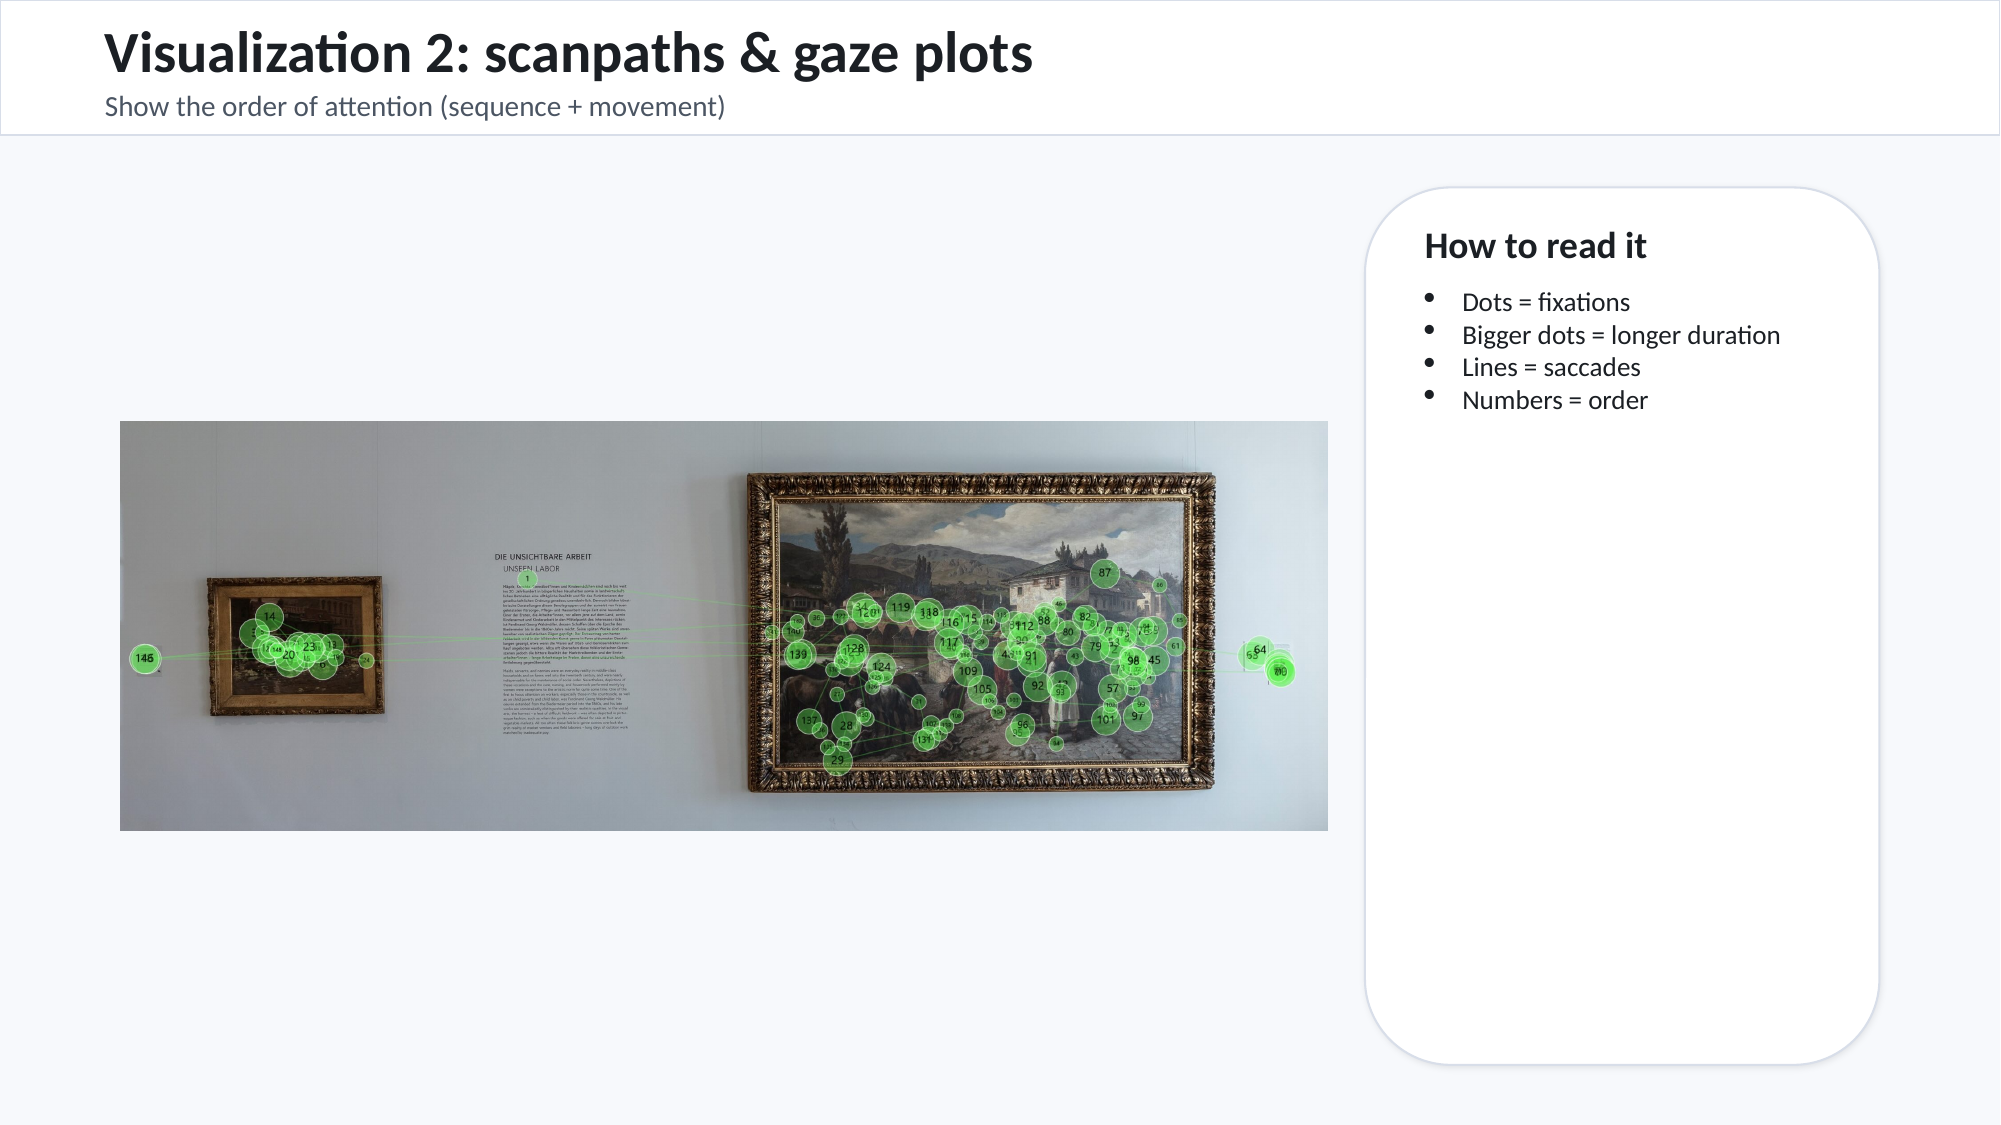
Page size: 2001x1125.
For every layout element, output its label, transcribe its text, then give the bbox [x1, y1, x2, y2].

text_box How to read it [1410, 217, 1845, 270]
text_box Visualization 2: scanpaths & gaze plots [90, 20, 1665, 78]
text_box [0, 0, 2000, 135]
picture [119, 421, 1328, 831]
text_box Show the order of attention (sequence + movement) [90, 83, 1920, 126]
text_box Dots = fixations Bigger dots = longer duration Lines = saccades Numbers = order [1409, 277, 1853, 493]
text_box [1364, 187, 1880, 1065]
